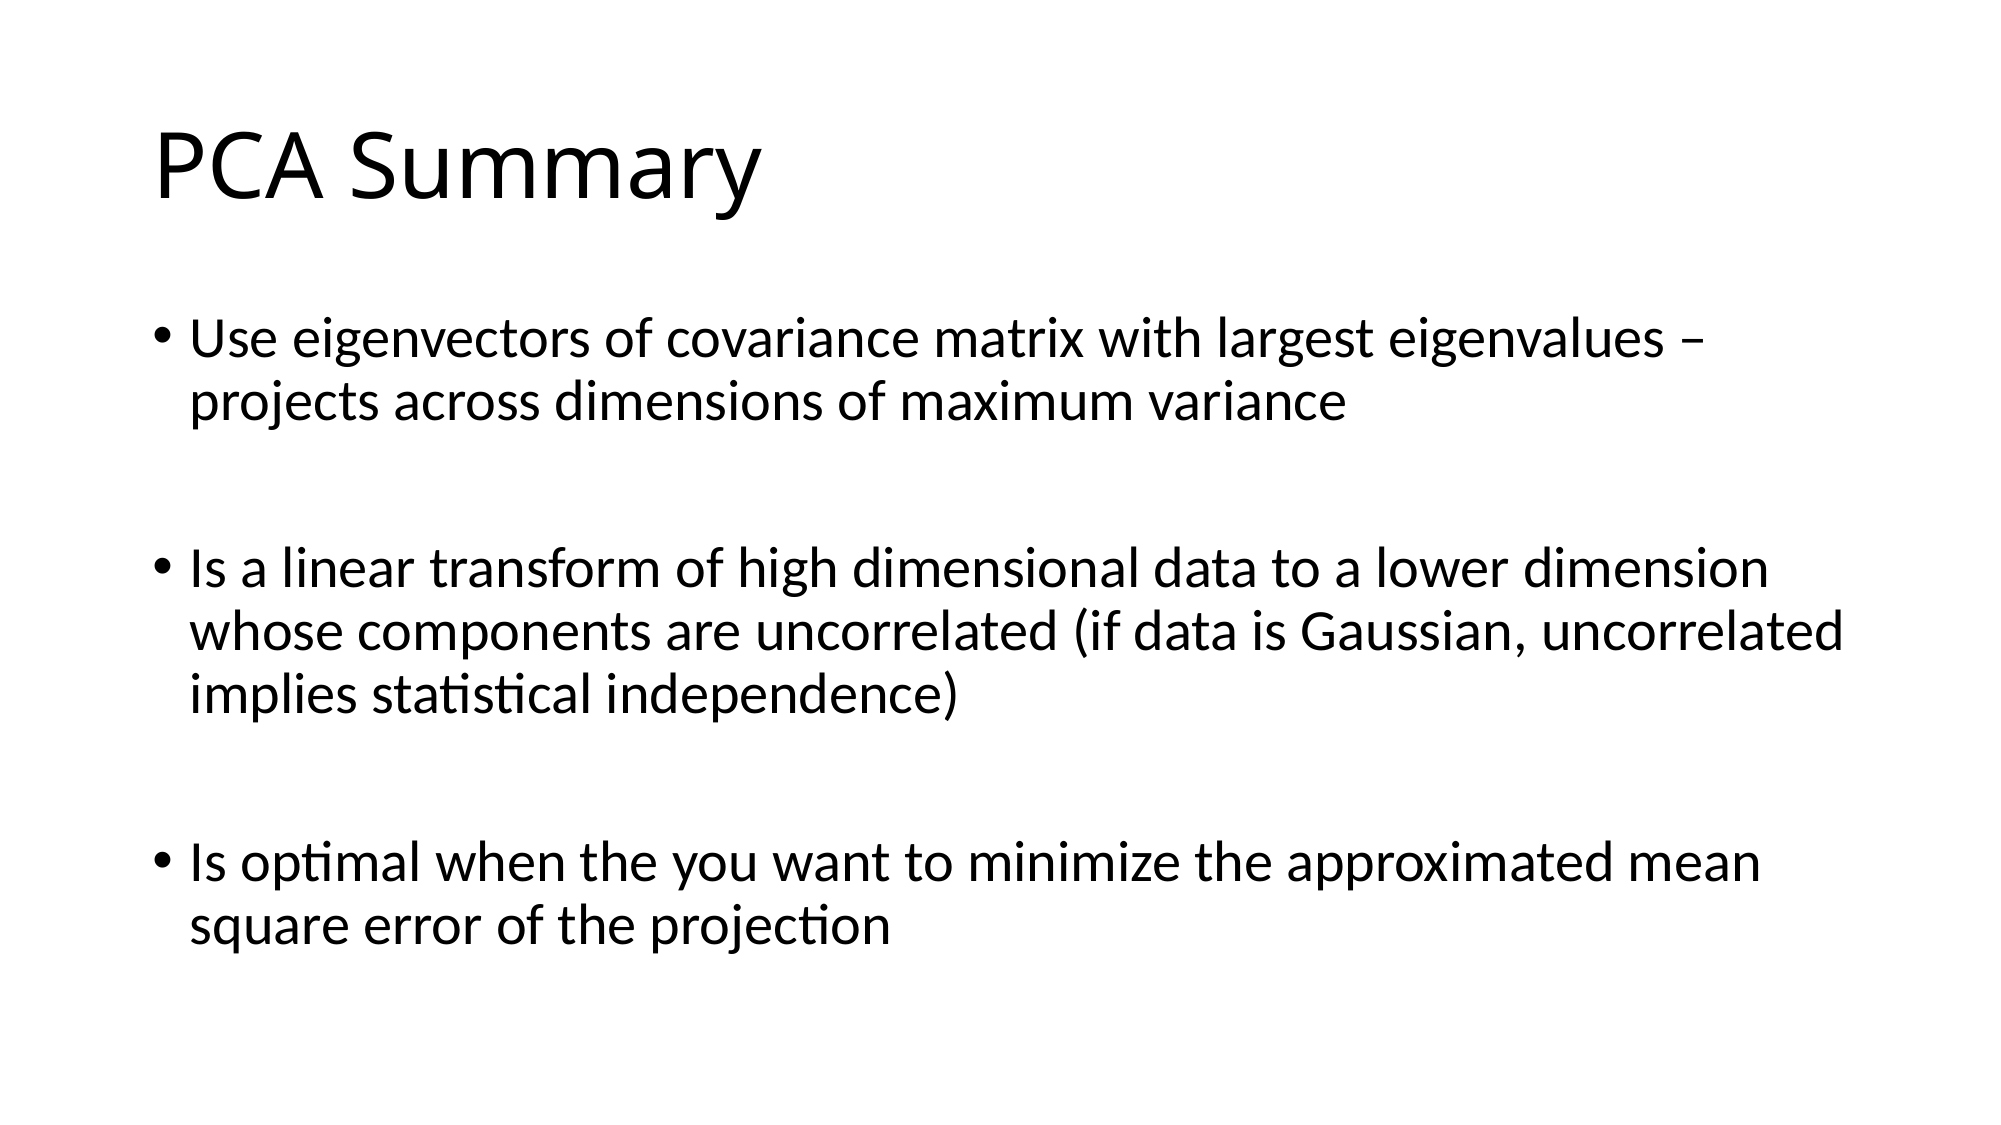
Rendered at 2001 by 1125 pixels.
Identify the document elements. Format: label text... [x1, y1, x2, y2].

title PCA Summary [137, 59, 1863, 278]
list Use eigenvectors of covariance matrix with largest eigenvalues – projects across dimensions of maximum variance Is a linear transform of high dimensional data to a lower dimension whose components are uncorrelated (if data is Gaussian, uncorrelated implies statistical independence) Is optimal when the you want to minimize the approximated mean square error of the projection [137, 299, 1863, 1014]
